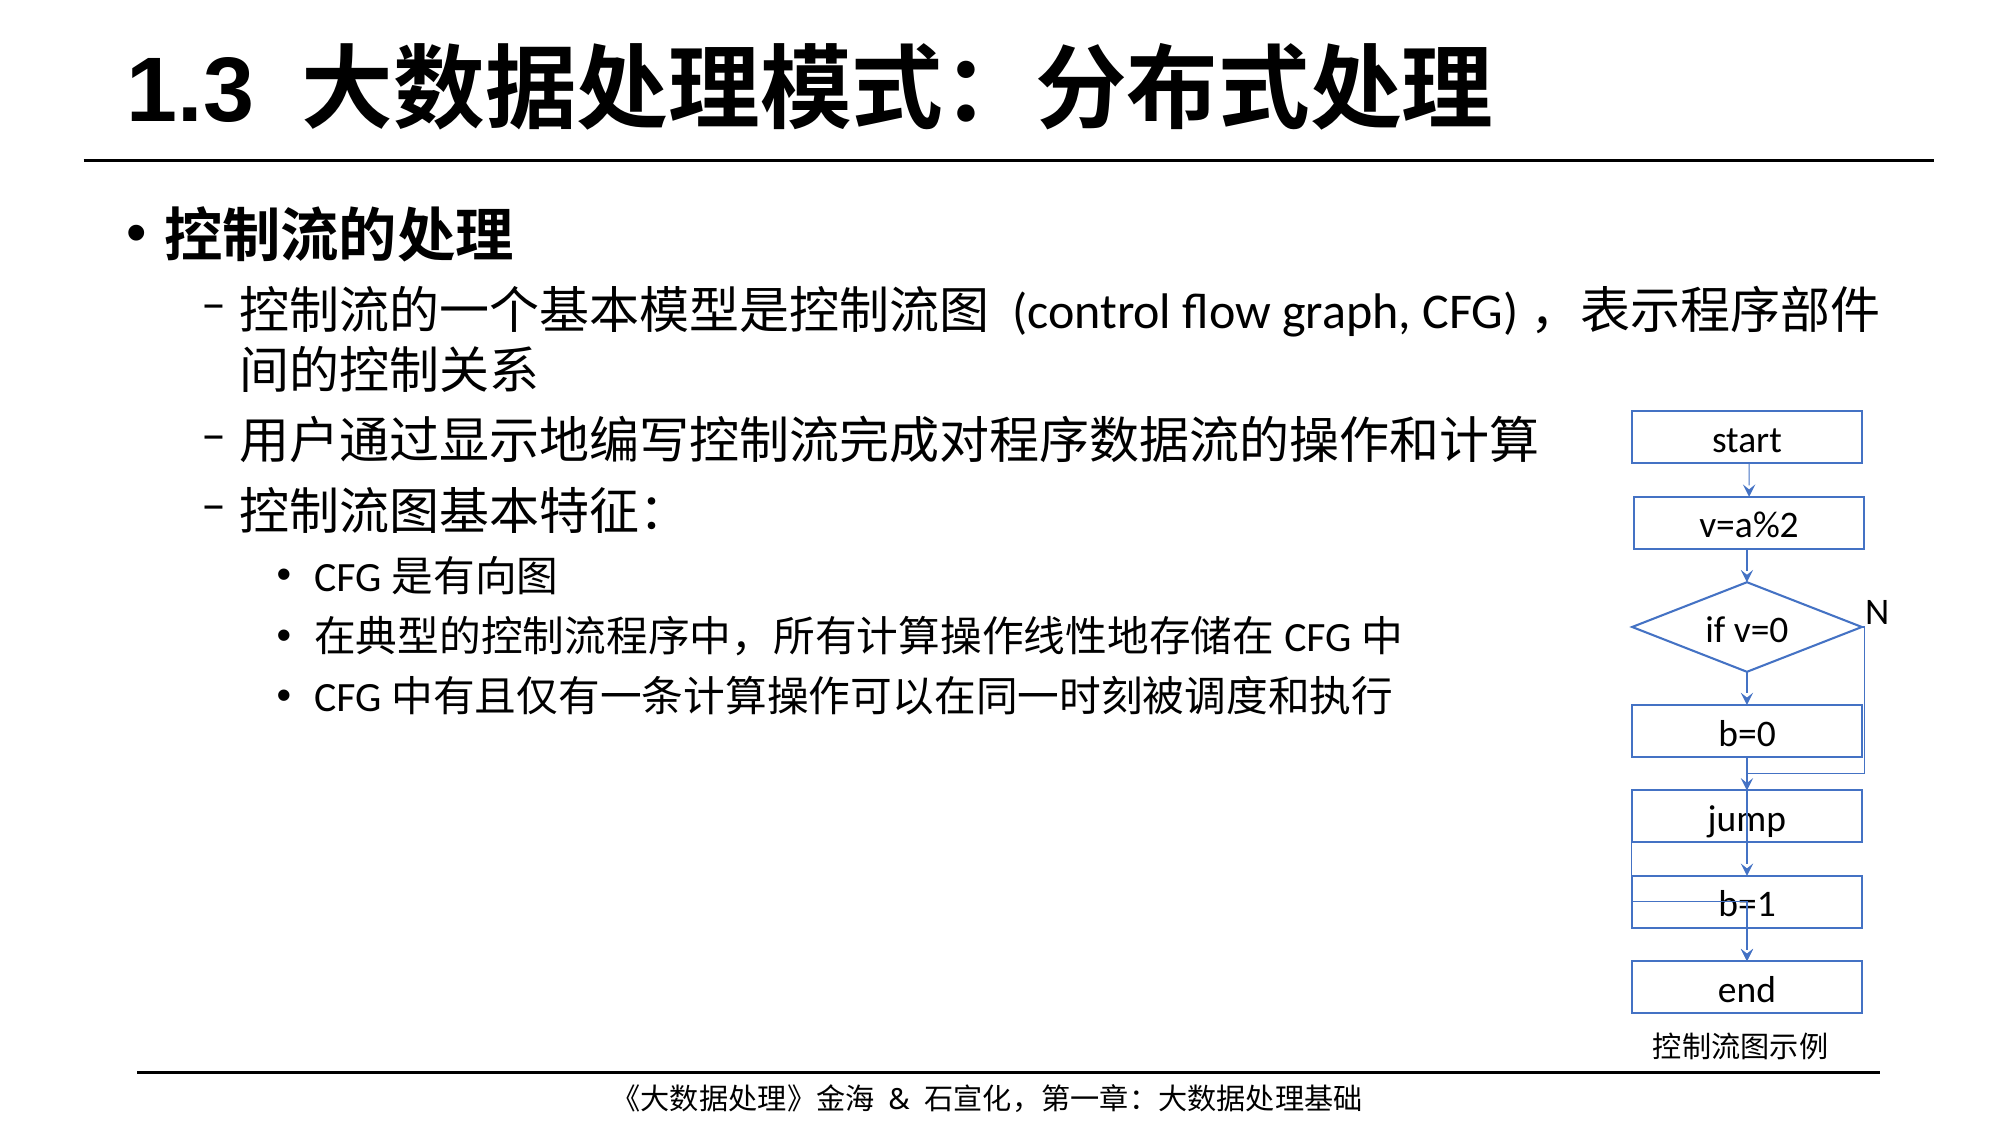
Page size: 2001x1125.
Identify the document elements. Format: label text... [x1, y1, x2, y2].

text_box 控制流图示例 [1619, 1021, 1862, 1071]
title 1.3 大数据处理模式：分布式处理 [111, 22, 1905, 161]
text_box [1632, 411, 1905, 1014]
list 控制流的处理 控制流的一个基本模型是控制流图 (control flow graph, CFG)，表示程序部件间的控制关系 用户通过显示地编写控制流完成对程序数据流的操作和计算 控制流图基本特征： CFG是有向图 在典型的控制流程序中，所有计算操作线性地存储在CFG中 CFG中有且仅有一条计算操作可以在同一时刻被调度和执行 [111, 190, 1905, 1014]
